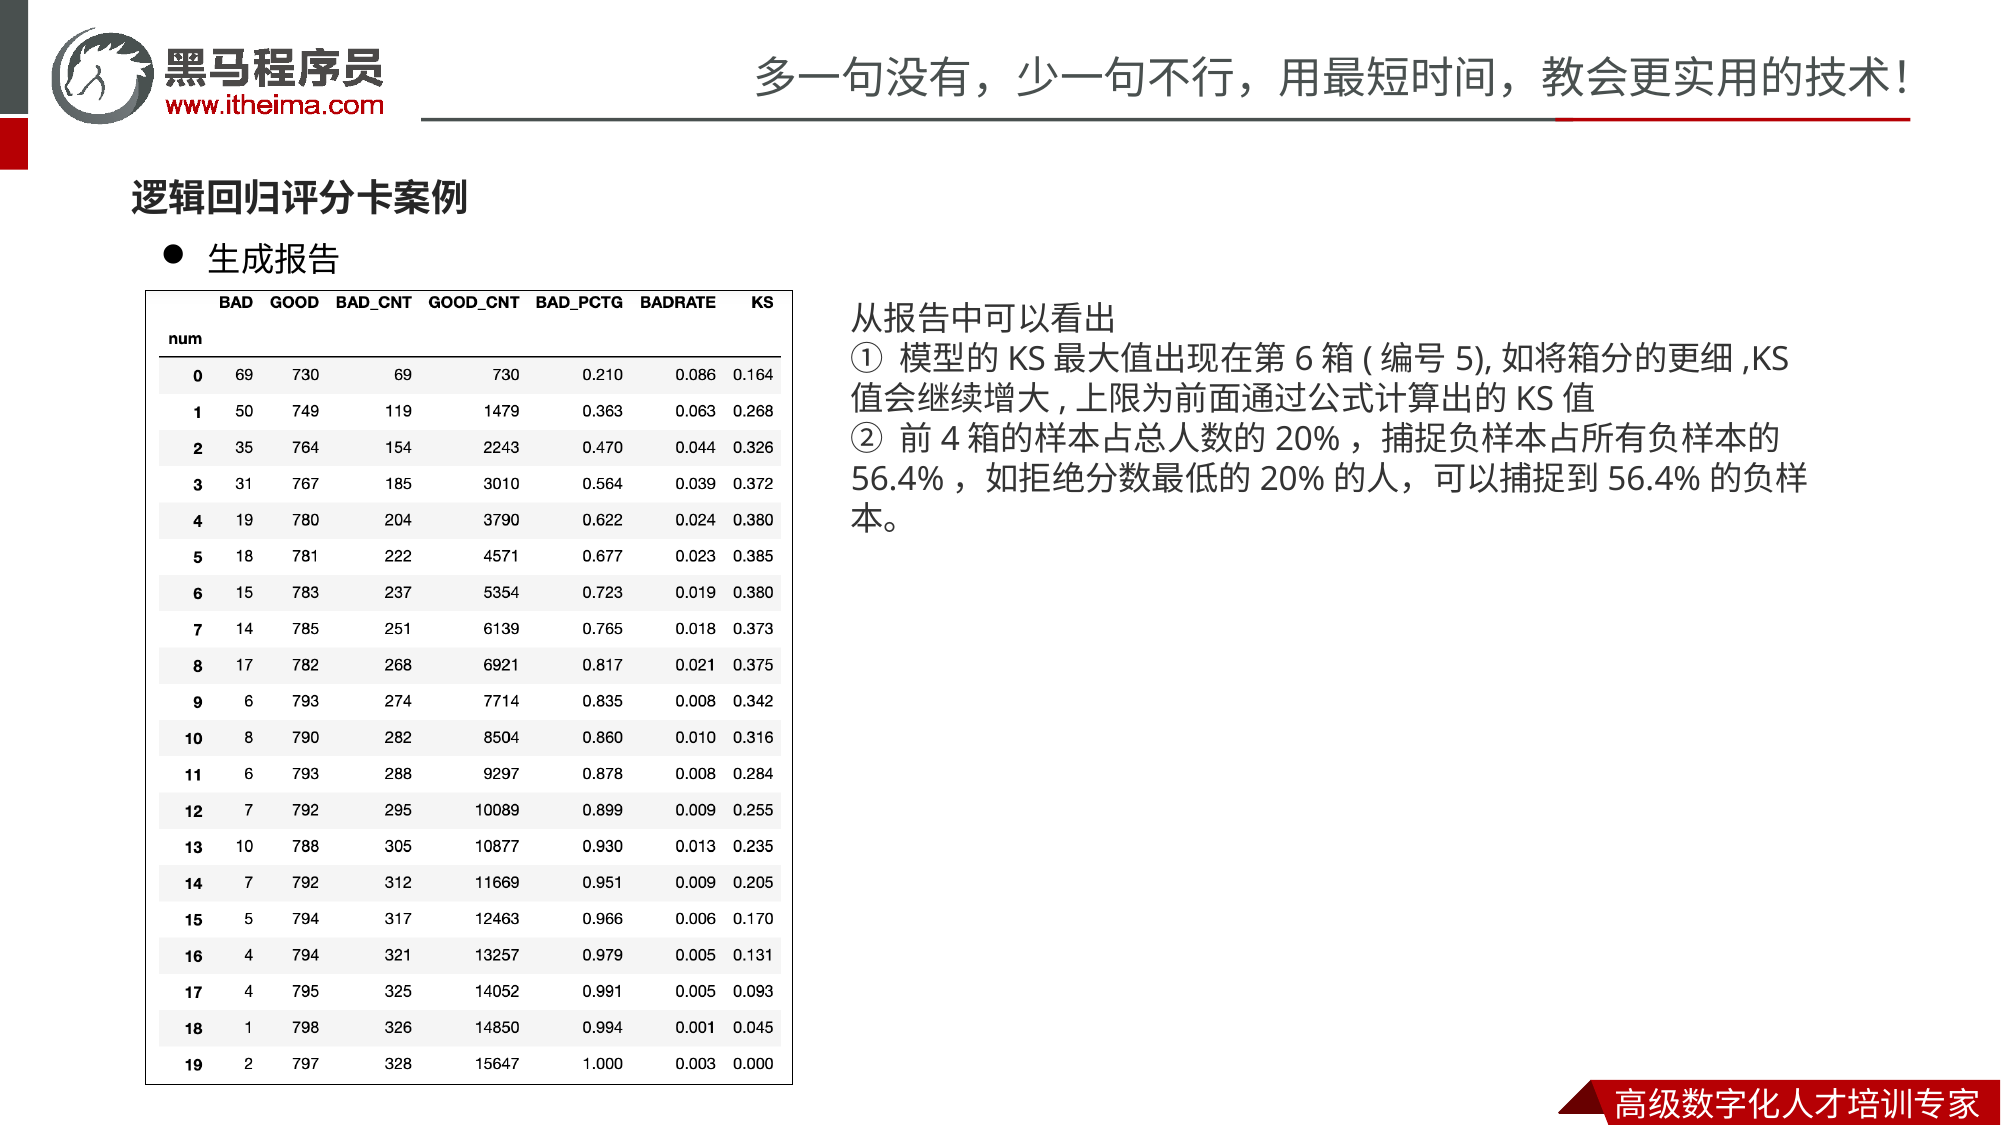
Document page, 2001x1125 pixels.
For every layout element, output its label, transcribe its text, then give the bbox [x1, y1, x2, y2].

text_box 生成报告 [146, 231, 356, 286]
picture [50, 26, 384, 125]
picture [145, 289, 794, 1086]
list 逻辑回归评分卡案例 [116, 154, 1880, 239]
text_box 从报告中可以看出 ① 模型的KS最大值出现在第6箱(编号5),如将箱分的更细,KS值会继续增大,上限为前面通过公式计算出的KS值 ② 前4箱的样本占总人数的20%，捕捉负样本占所有负样本的56.4%，如拒绝分数最低的20%的人，可以捕捉到56.4%的负样本。 [836, 290, 1836, 545]
